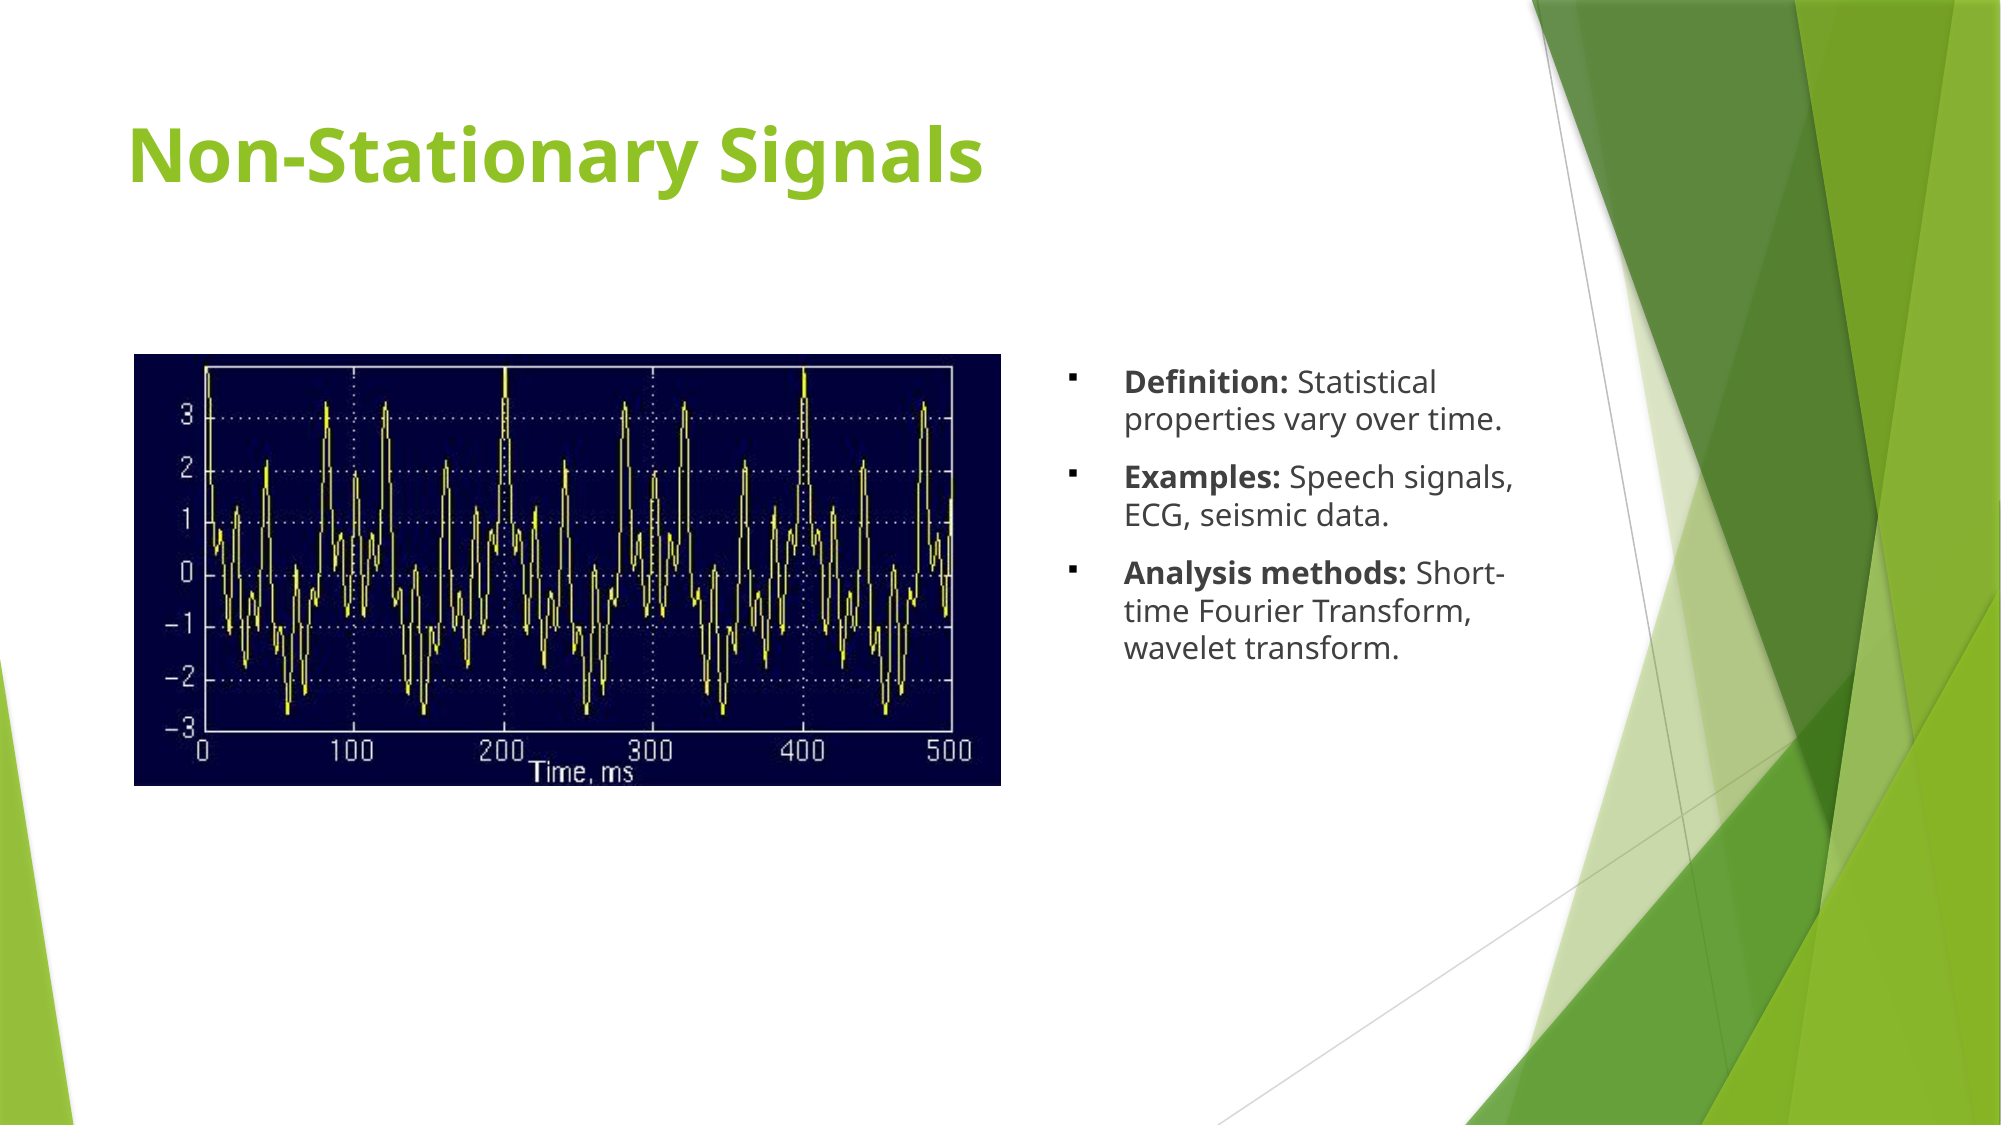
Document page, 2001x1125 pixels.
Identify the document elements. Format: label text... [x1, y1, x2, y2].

picture [133, 353, 1002, 786]
title Non-Stationary Signals [111, 99, 1522, 317]
list Definition: Statistical properties vary over time. Examples: Speech signals, ECG, seismic data. Analysis methods: Short-time Fourier Transform, wavelet transform. [1052, 354, 1533, 992]
